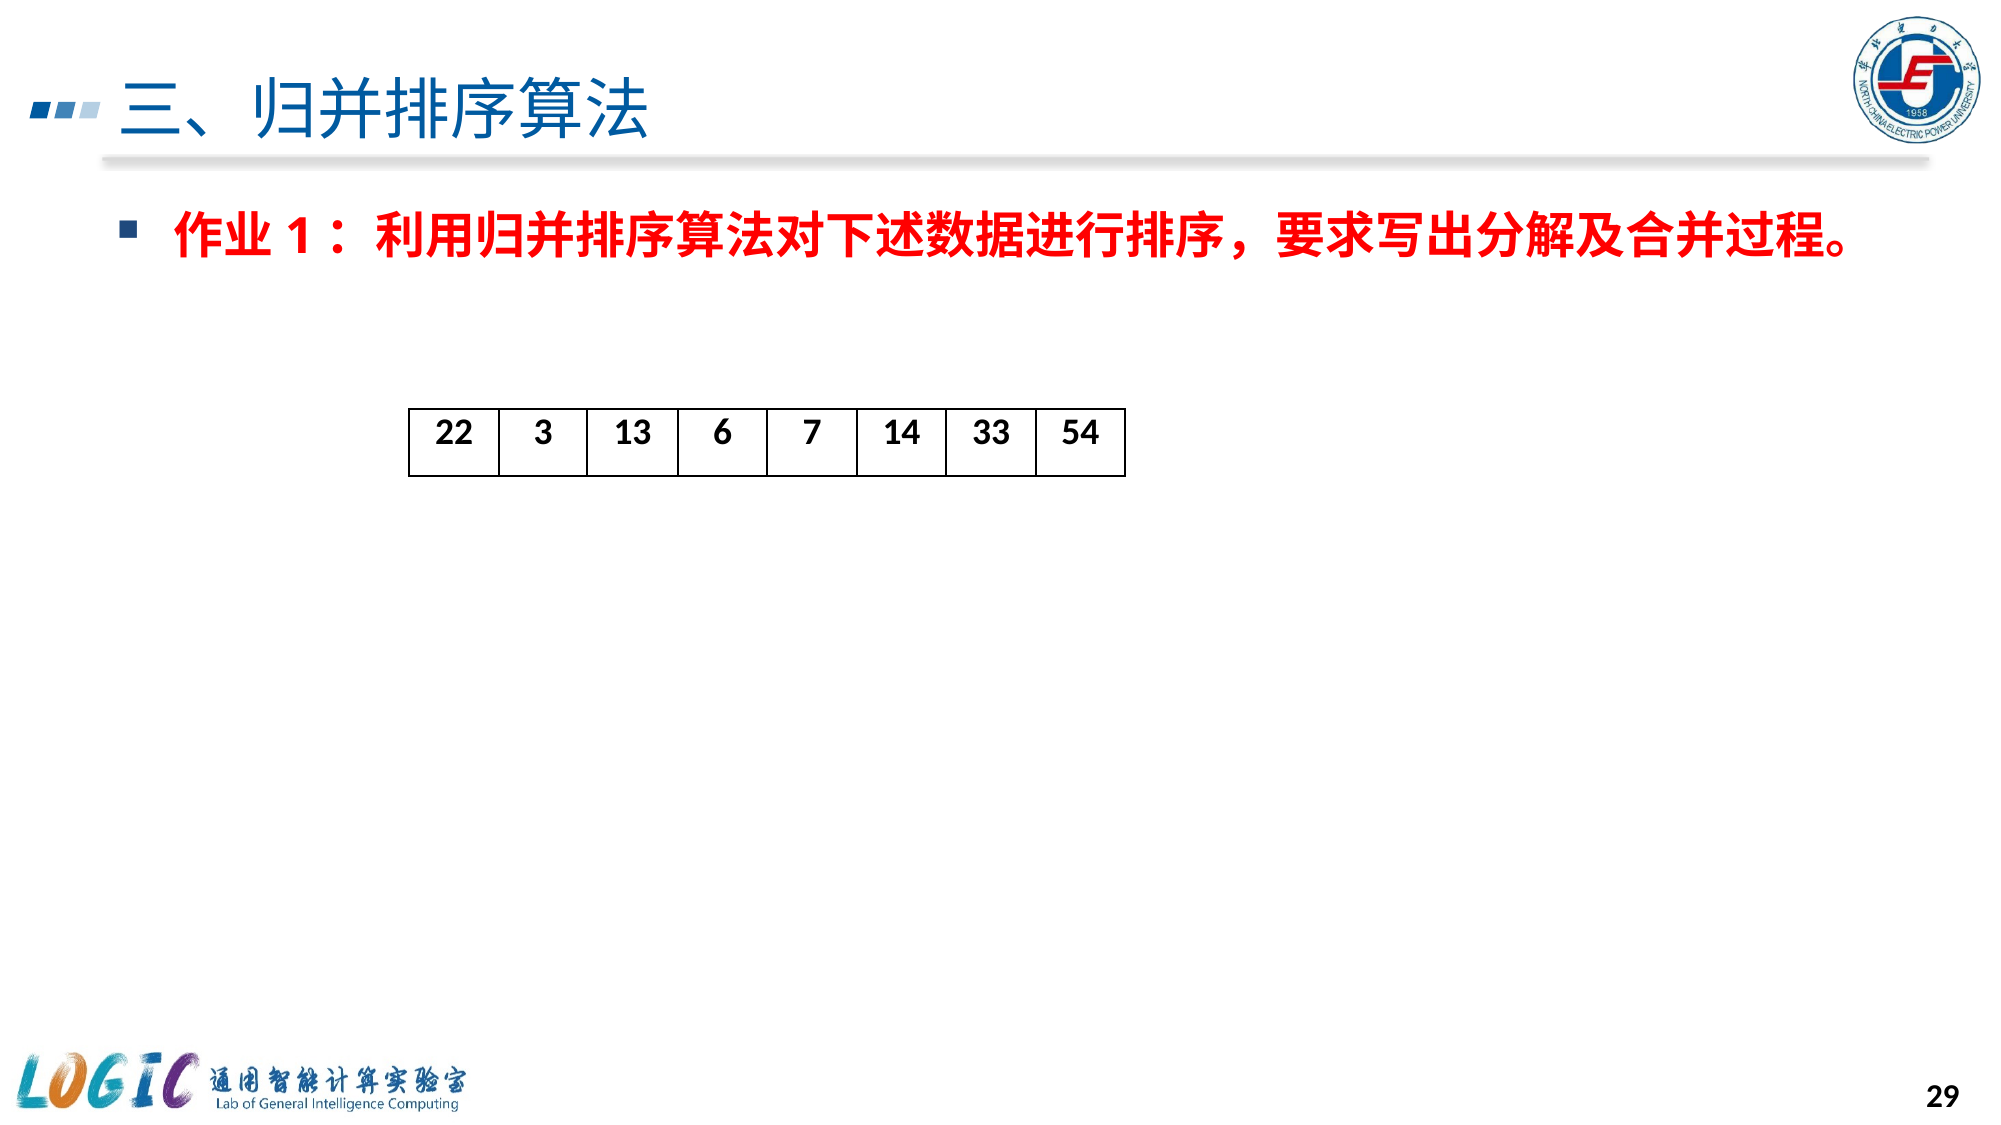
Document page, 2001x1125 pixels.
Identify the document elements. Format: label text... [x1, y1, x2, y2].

picture [1835, 3, 2001, 161]
table_header 7 [768, 410, 856, 475]
table_header 33 [947, 410, 1035, 475]
table_header 13 [588, 410, 677, 475]
table_header 6 [679, 410, 766, 475]
table_header 22 [410, 410, 498, 475]
picture [0, 1034, 479, 1123]
table_header 14 [858, 410, 945, 475]
table_header 54 [1037, 410, 1124, 475]
slide_number 29 [1866, 1063, 1975, 1124]
table_header 3 [500, 410, 586, 475]
title 三、归并排序算法 [102, 66, 1756, 173]
list 作业1：利用归并排序算法对下述数据进行排序，要求写出分解及合并过程。 [102, 196, 1922, 976]
